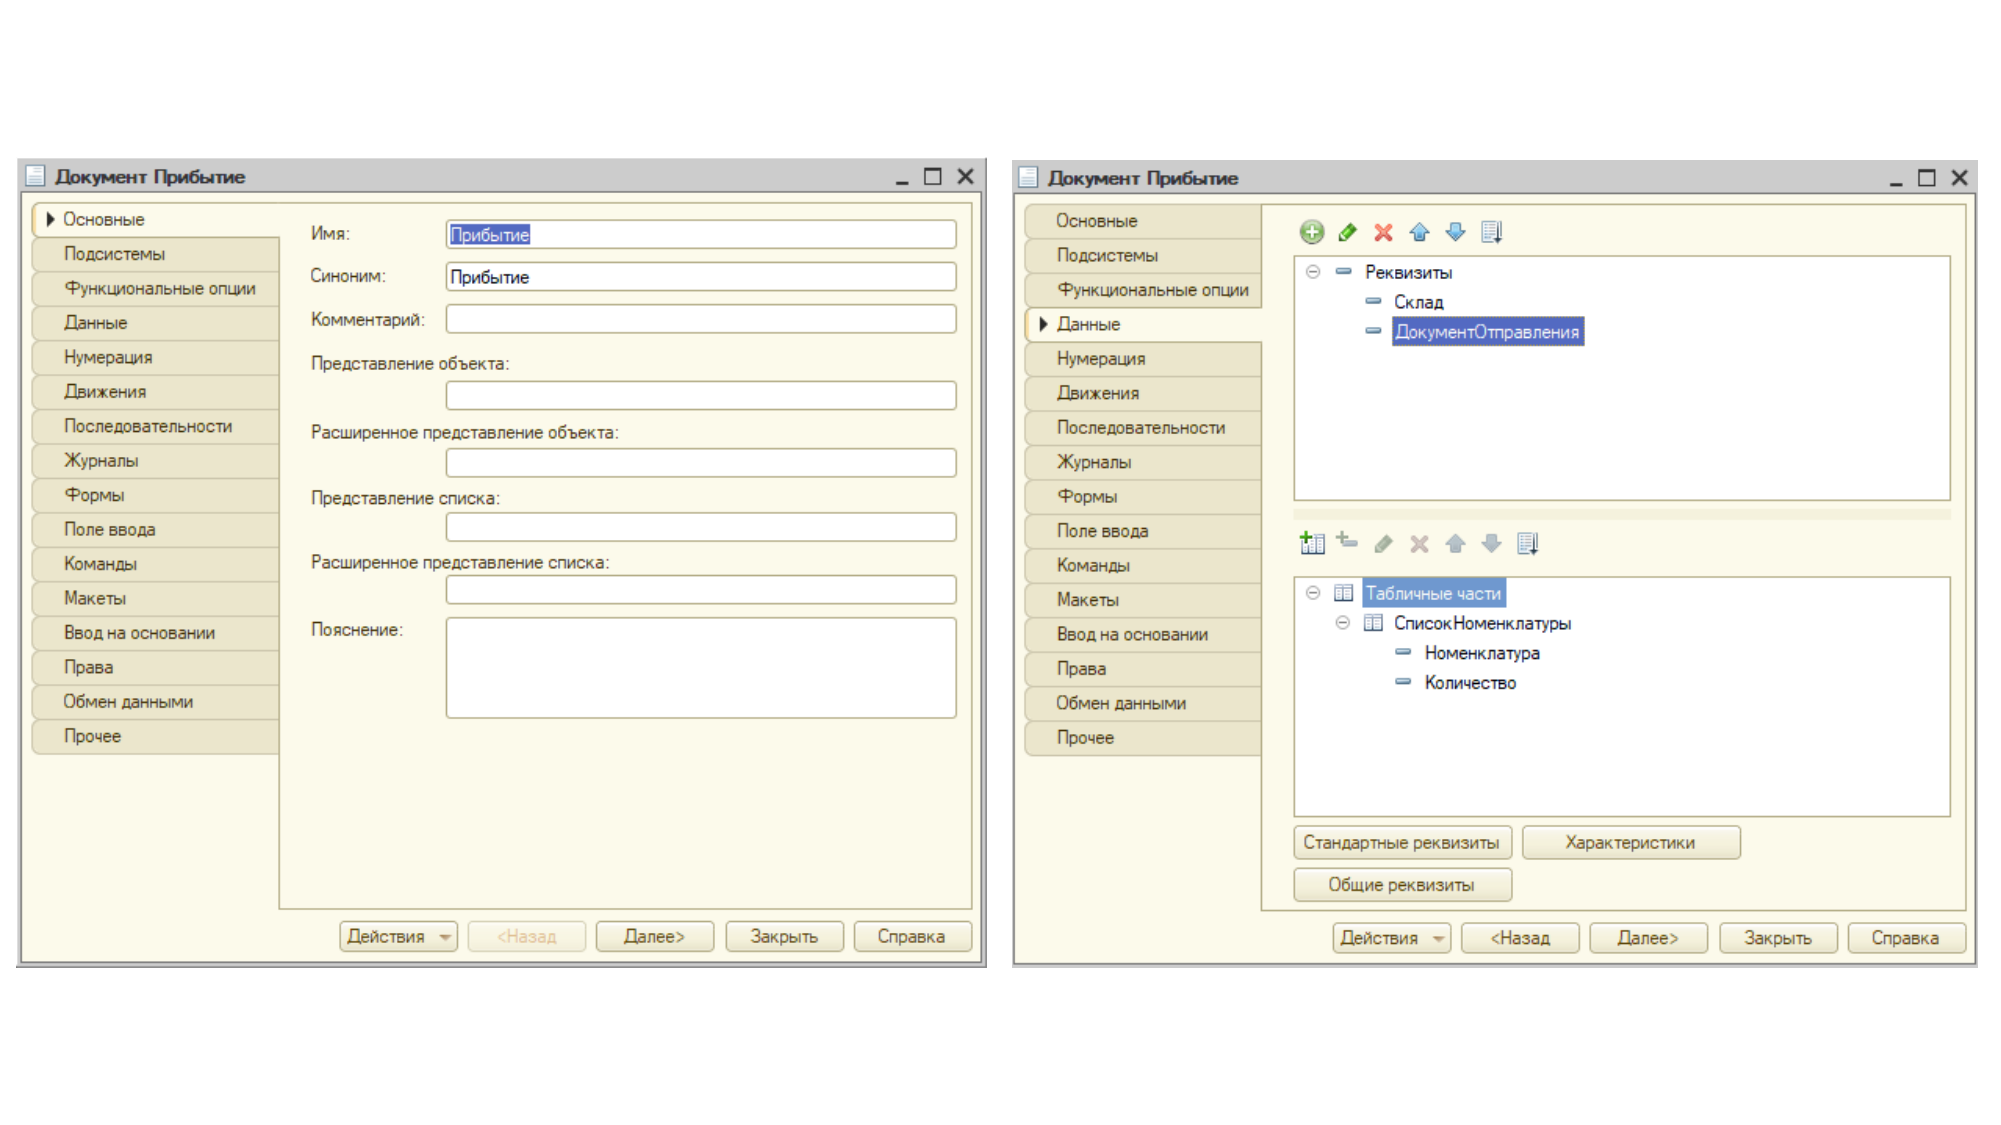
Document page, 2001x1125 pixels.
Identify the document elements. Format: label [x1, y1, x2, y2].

picture [1012, 160, 1978, 968]
picture [16, 157, 987, 968]
